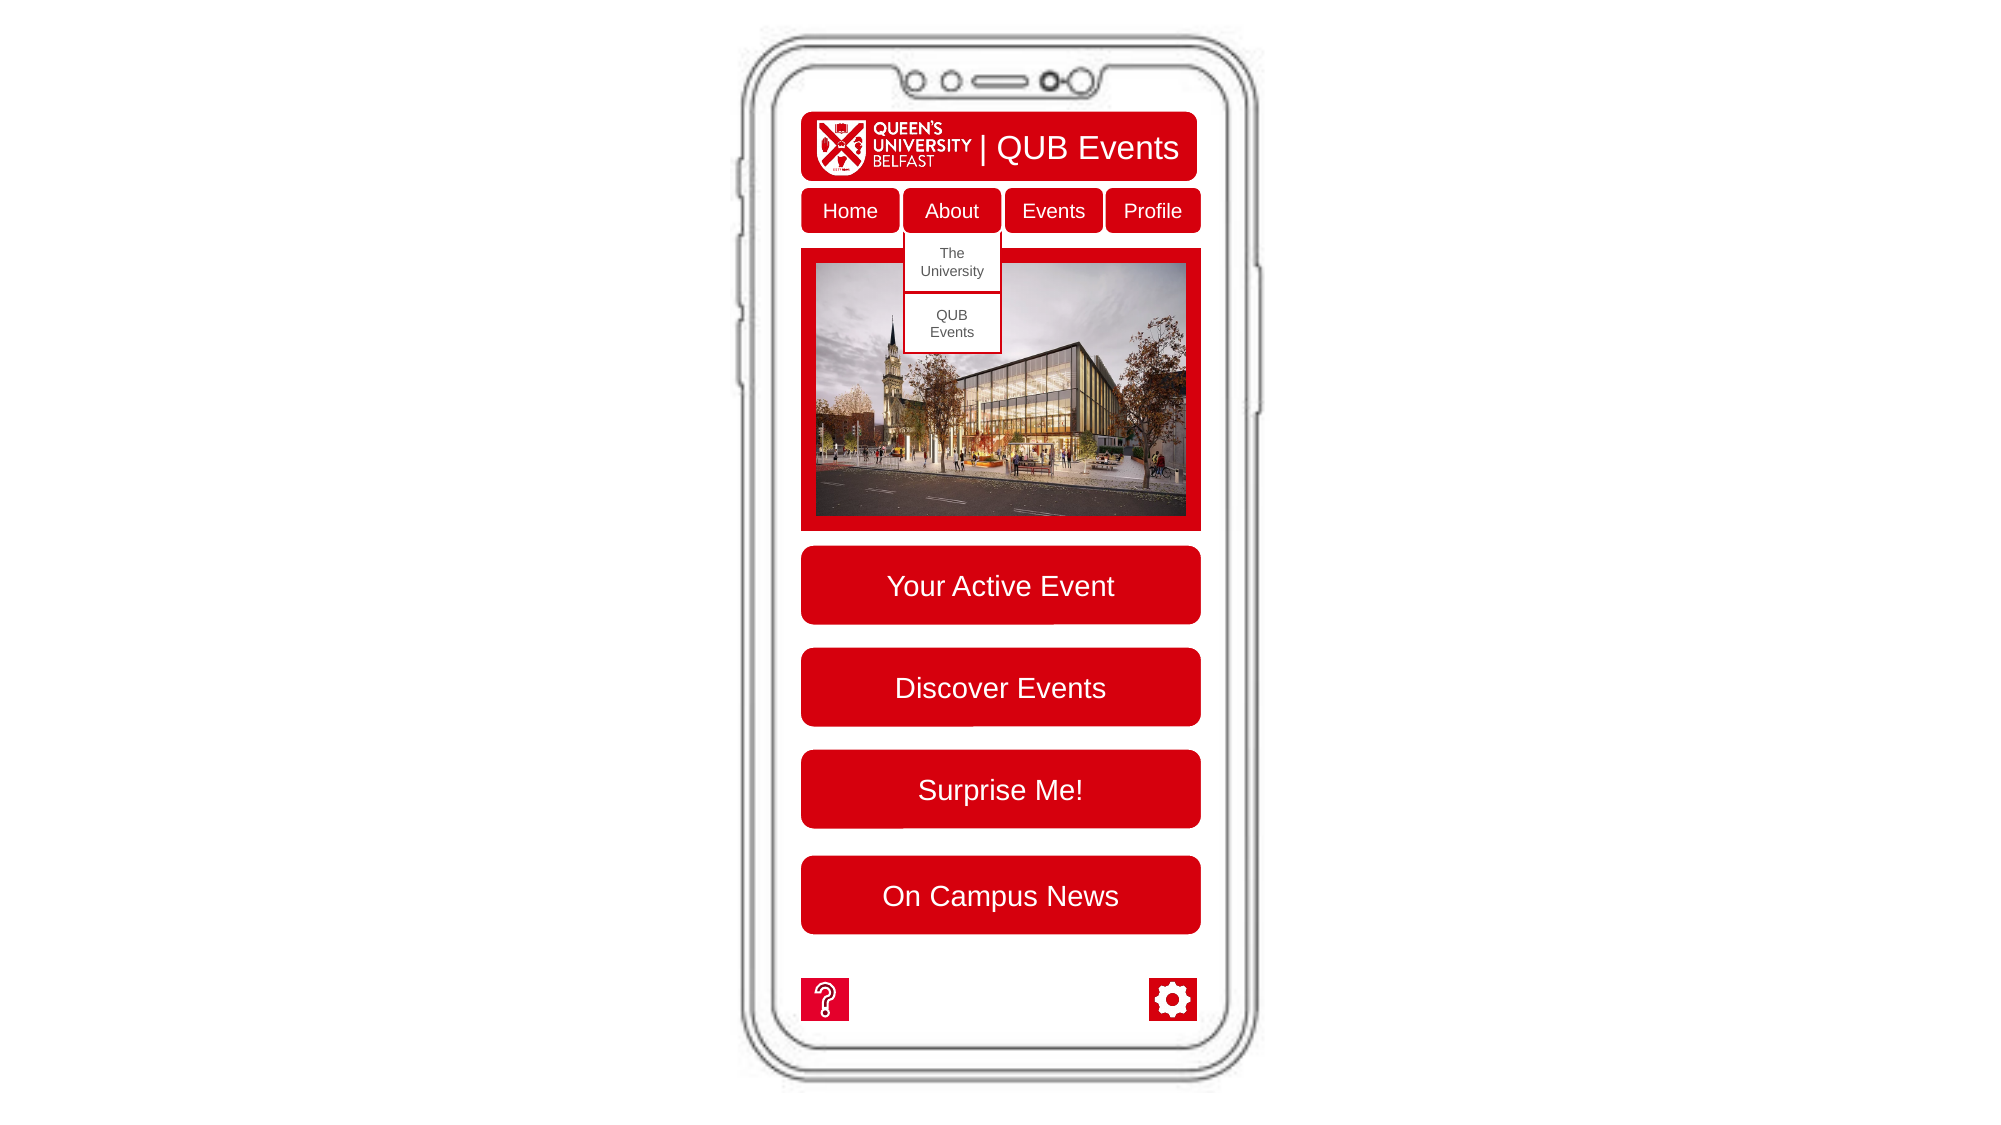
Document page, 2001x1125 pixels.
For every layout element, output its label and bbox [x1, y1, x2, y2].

picture [730, 24, 1270, 1093]
